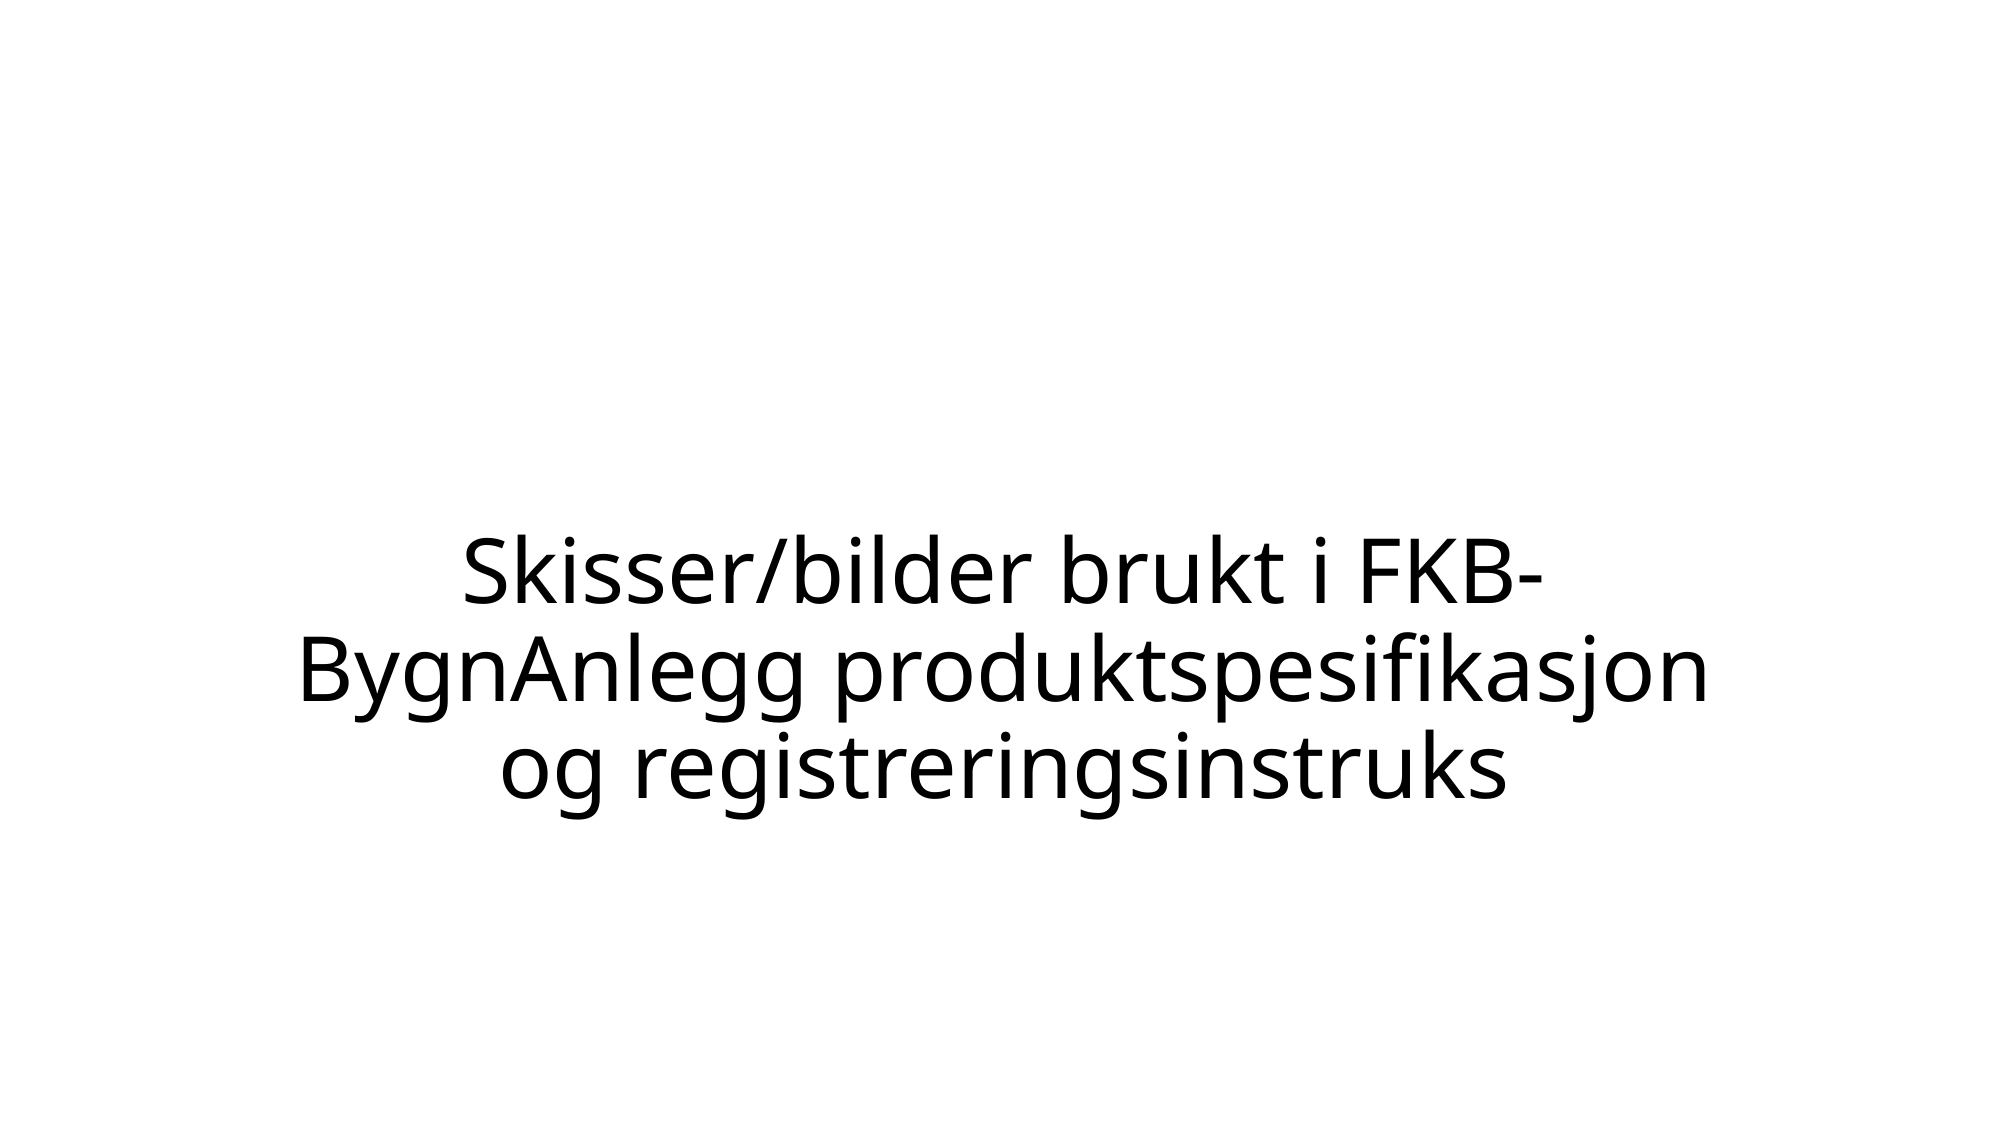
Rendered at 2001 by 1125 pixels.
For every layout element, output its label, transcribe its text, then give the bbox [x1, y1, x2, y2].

title Skisser/bilder brukt i FKB-BygnAnlegg produktspesifikasjon og registreringsinstruks [254, 433, 1755, 826]
